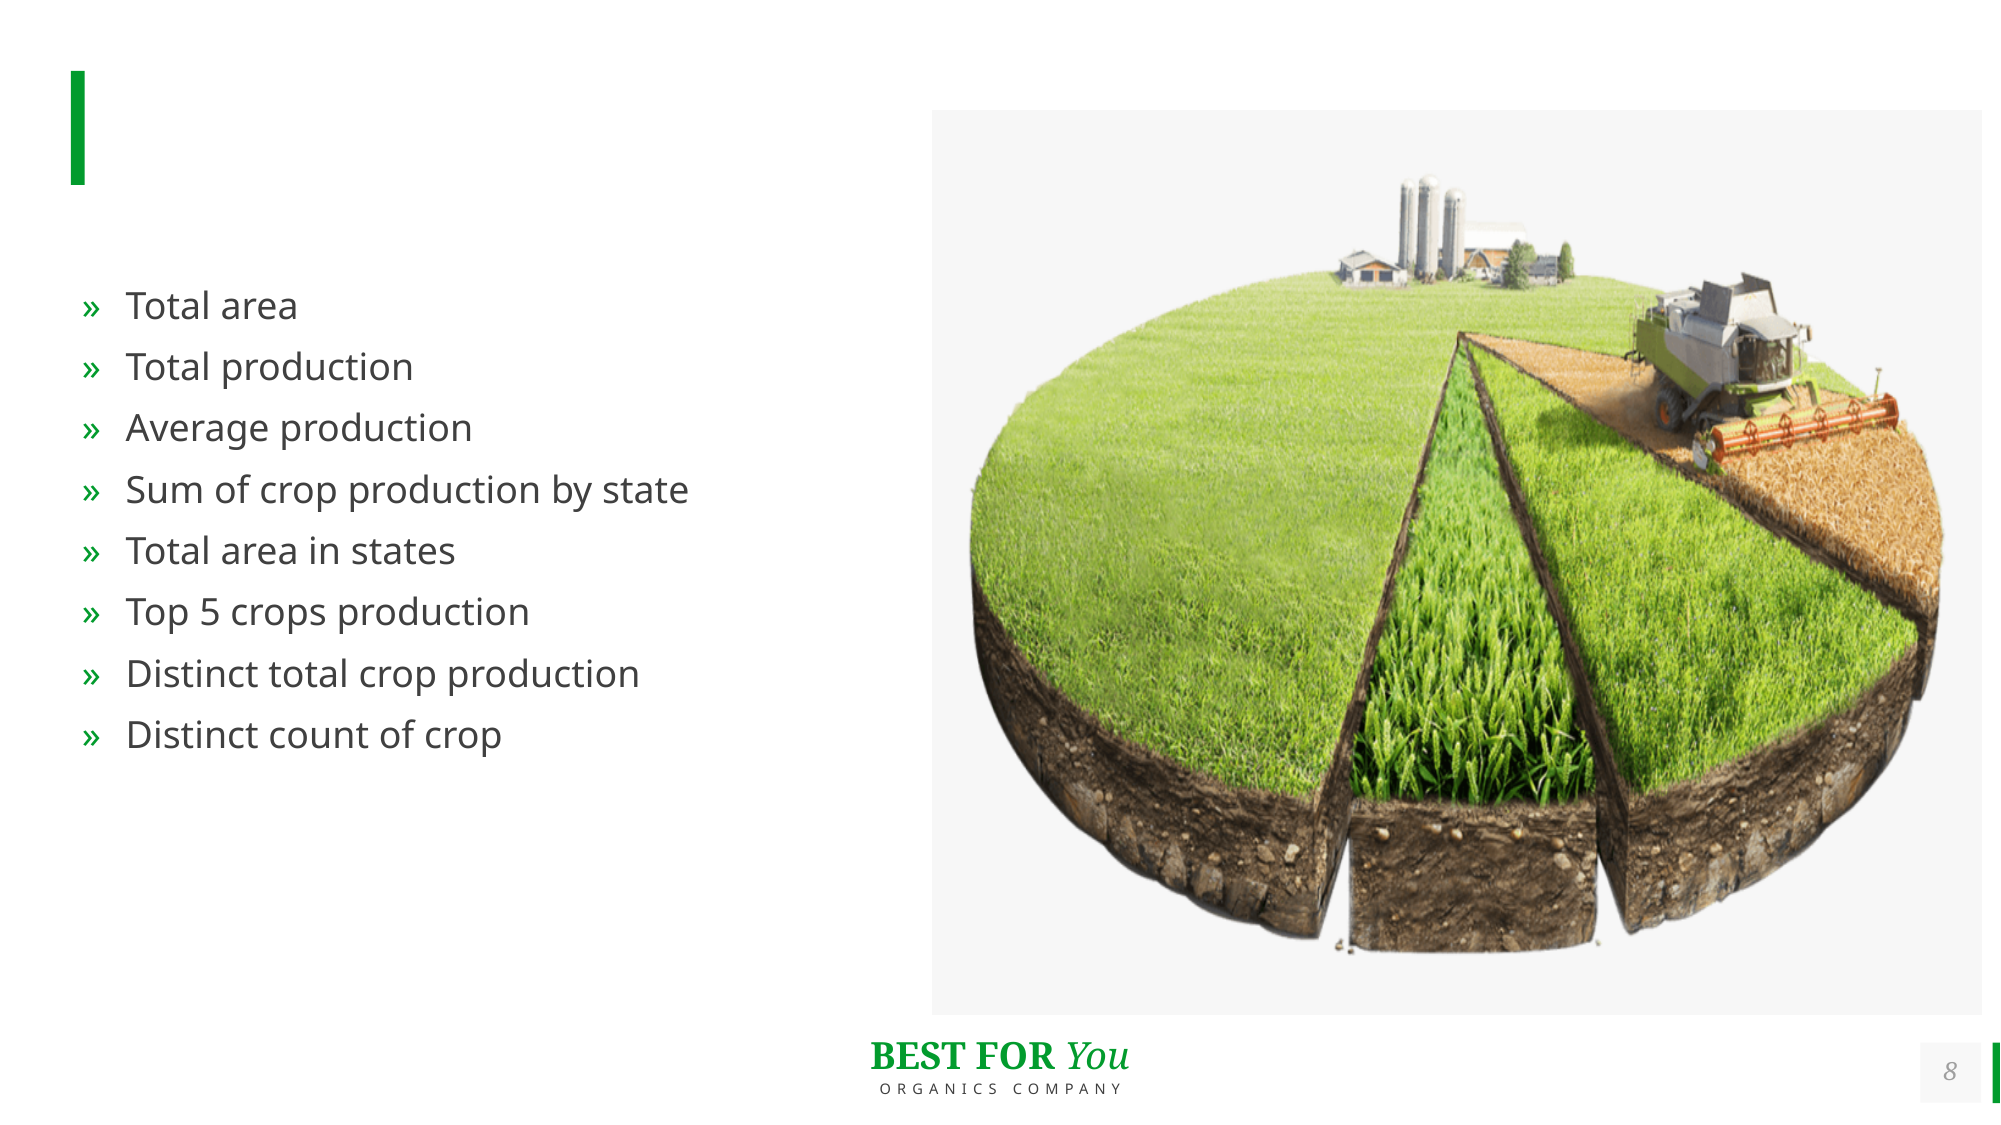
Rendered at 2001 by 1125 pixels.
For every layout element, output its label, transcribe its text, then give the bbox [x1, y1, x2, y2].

list Total area Total production Average production Sum of crop production by state Total area in states Top 5 crops production Distinct total crop production Distinct count of crop [81, 286, 932, 891]
picture [932, 110, 1982, 1015]
slide_number 8 [1920, 1042, 1982, 1103]
